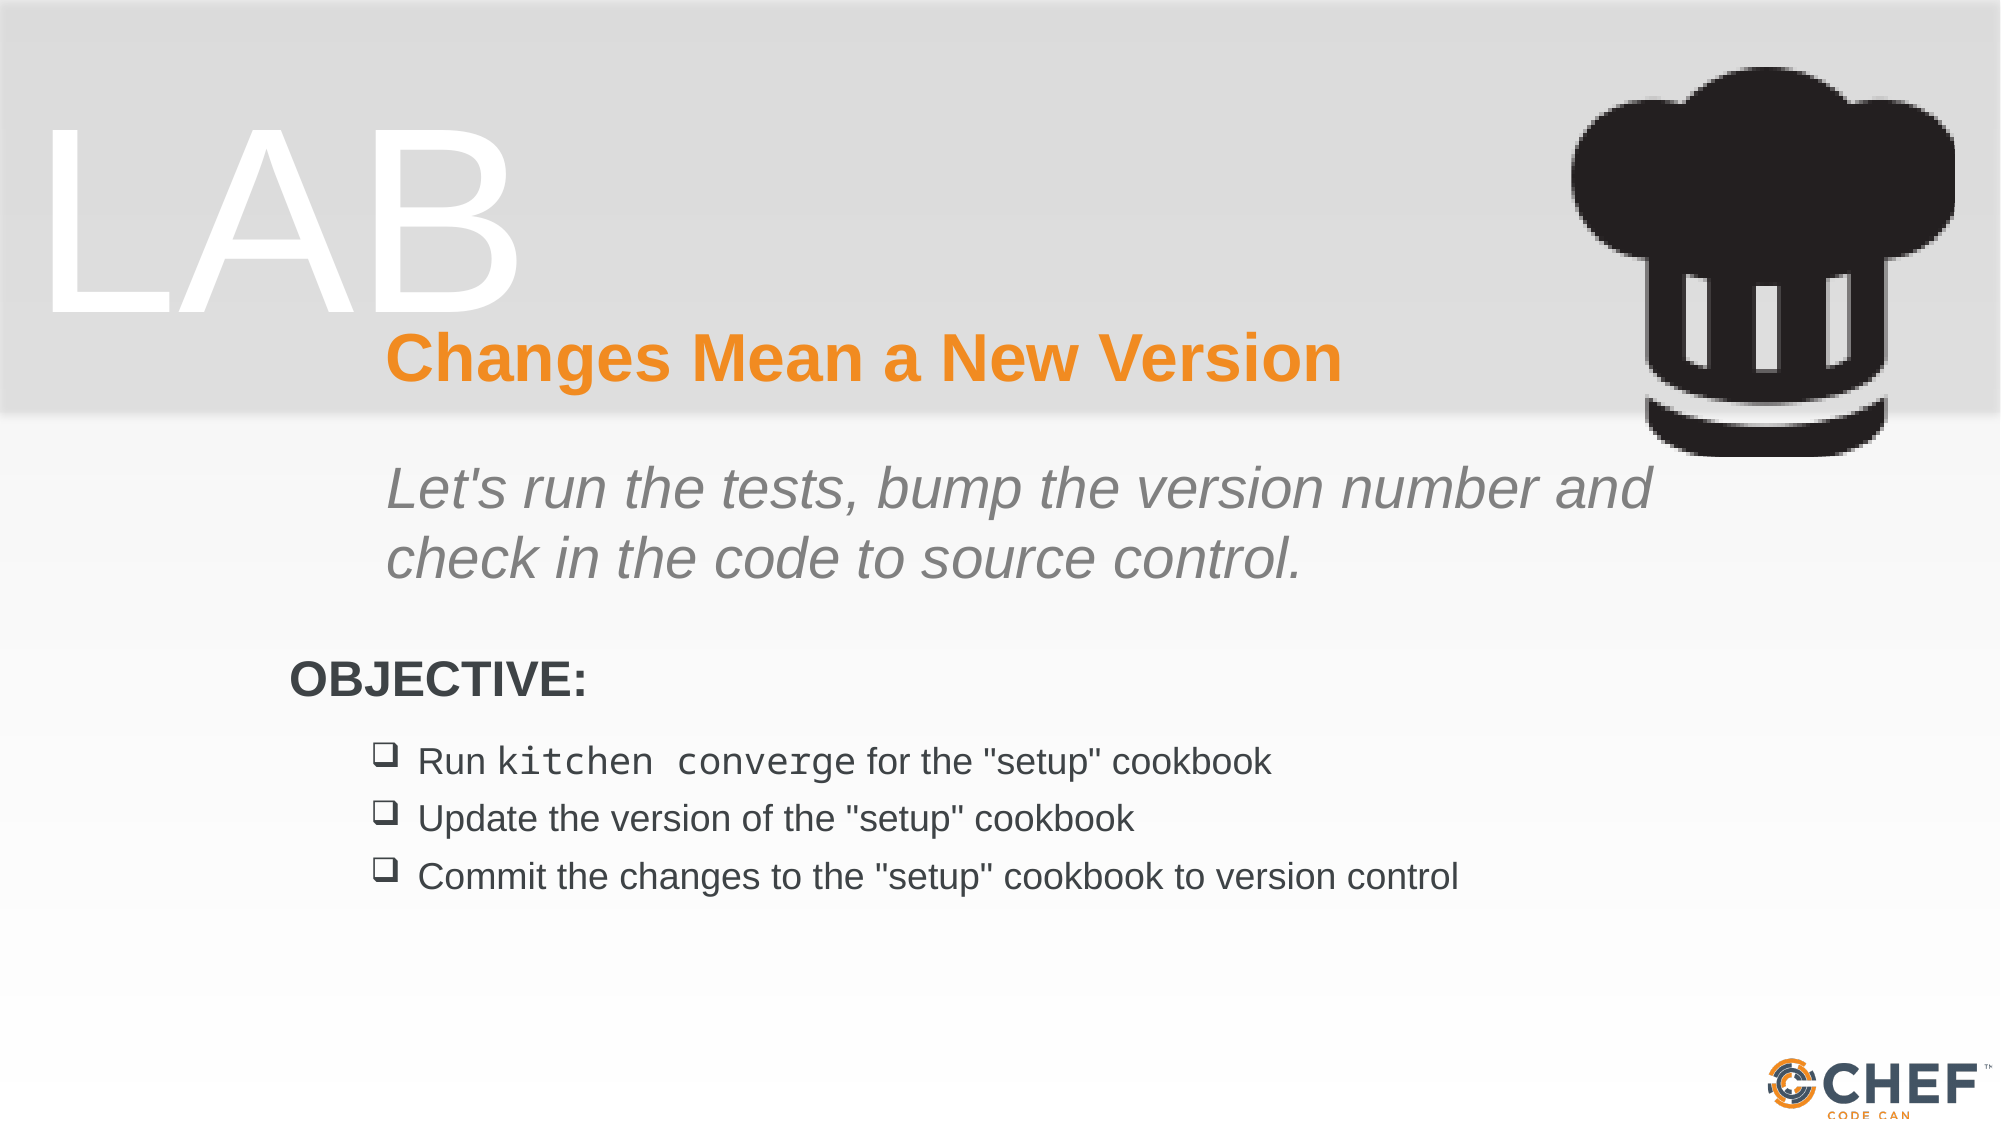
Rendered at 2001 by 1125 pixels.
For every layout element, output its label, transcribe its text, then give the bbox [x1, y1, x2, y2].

list Run kitchen converge for the "setup" cookbook Update the version of the "setup" cookbook Commit the changes to the "setup" cookbook to version control [370, 736, 1764, 966]
list Let's run the tests, bump the version number and check in the code to source control. [371, 426, 1764, 614]
title Changes Mean a New Version [370, 307, 1721, 412]
